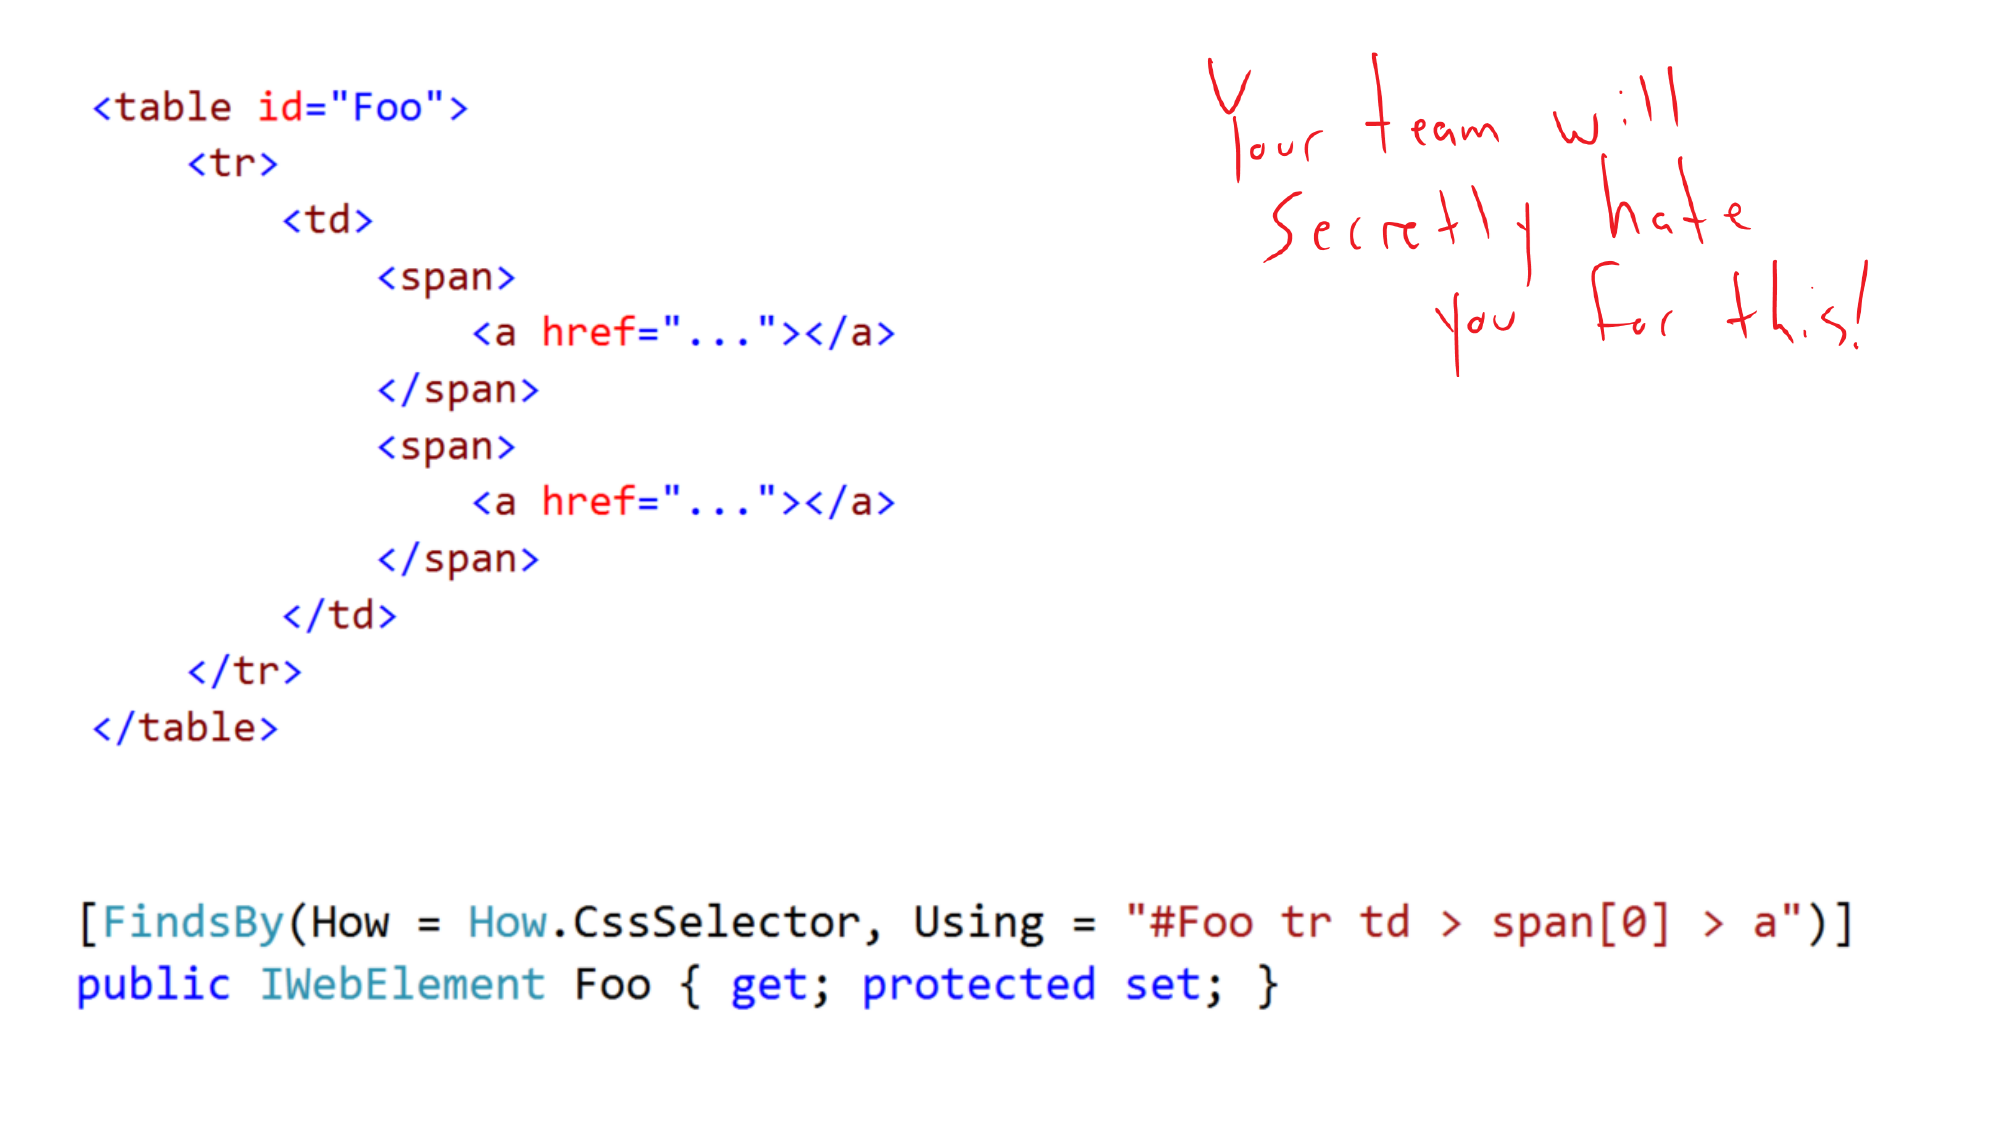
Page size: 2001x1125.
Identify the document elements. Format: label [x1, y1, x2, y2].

picture [1088, 20, 1883, 460]
picture [78, 80, 898, 751]
picture [71, 889, 1860, 1020]
